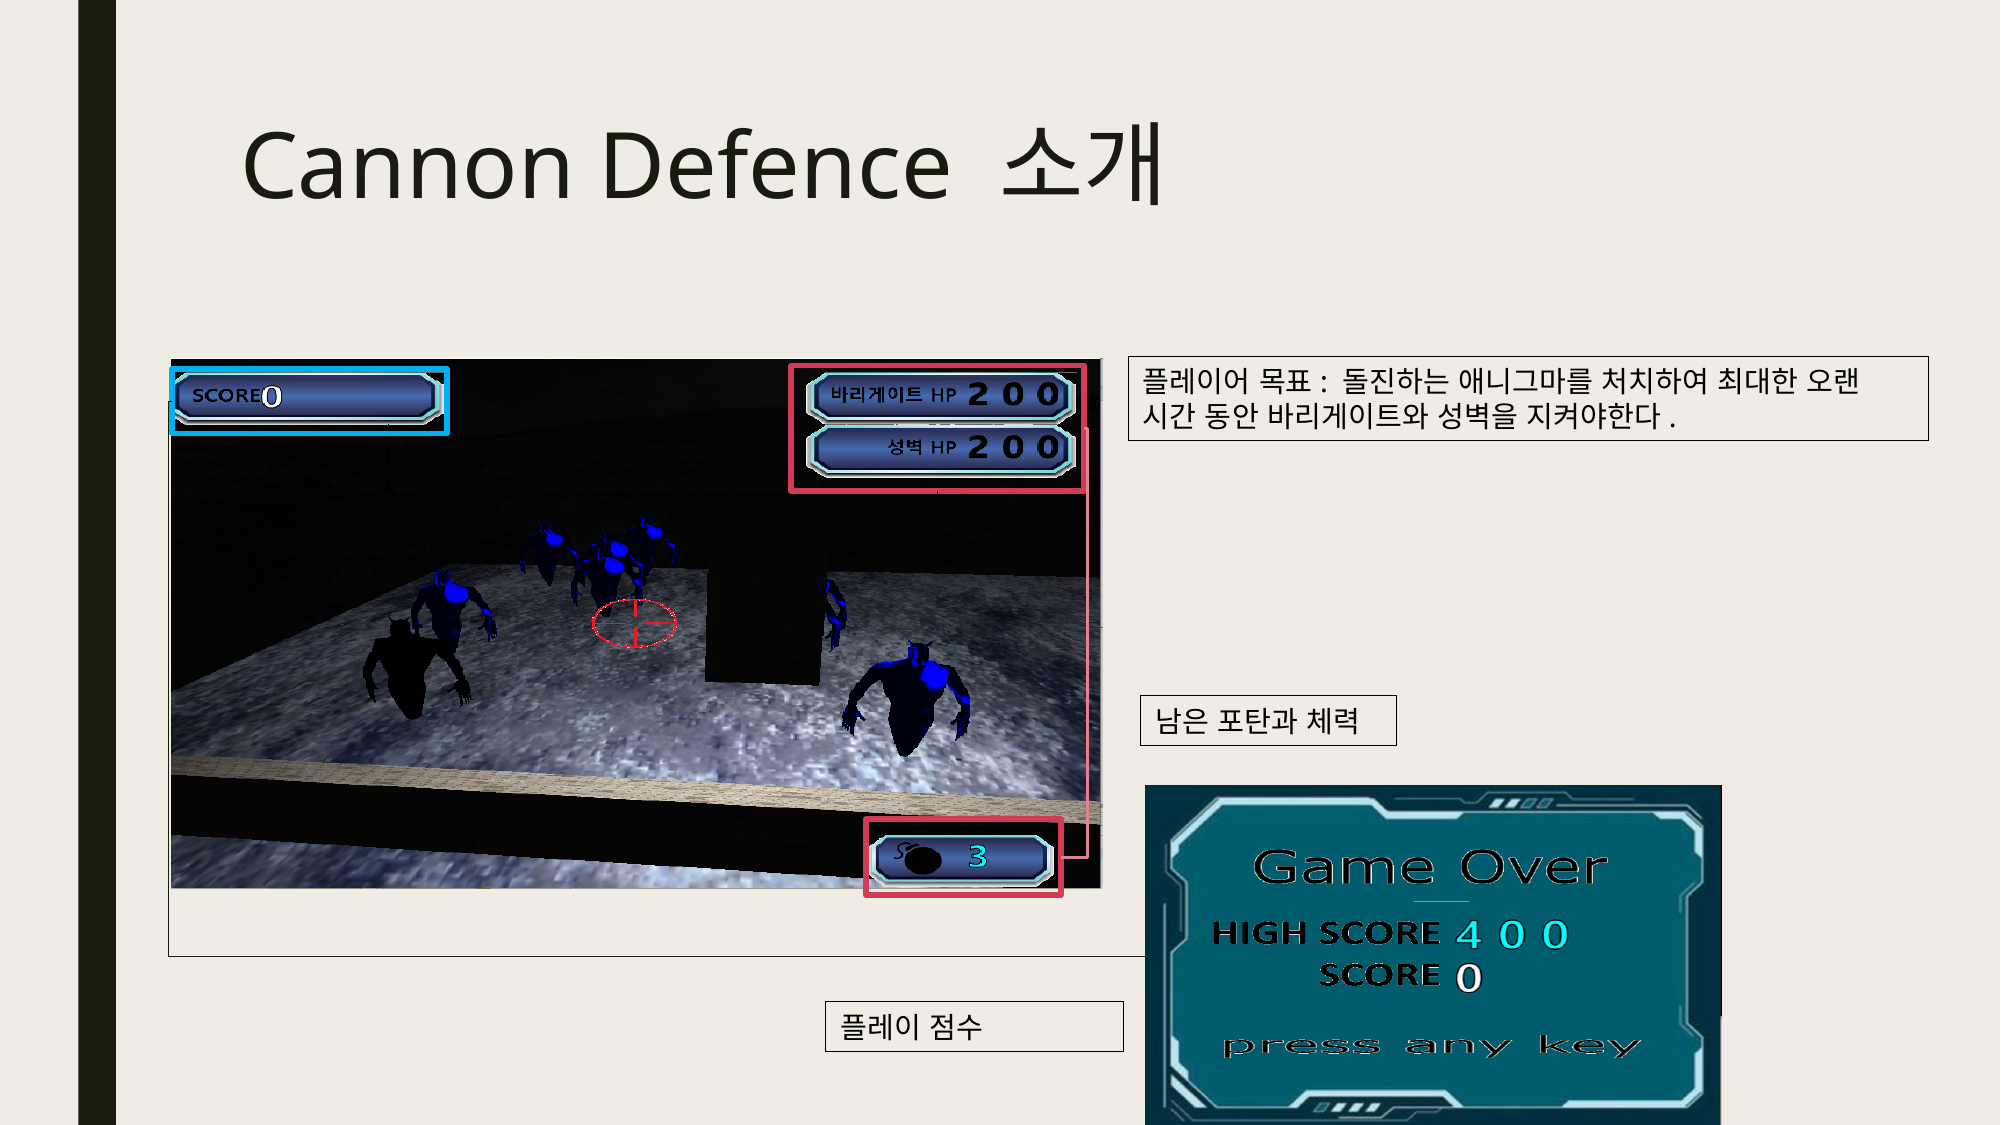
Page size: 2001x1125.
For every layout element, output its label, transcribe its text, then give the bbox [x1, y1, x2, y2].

picture [176, 373, 443, 401]
picture [171, 358, 1103, 401]
text_box 남은 포탄과 체력 [1146, 695, 1397, 746]
text_box 플레이어 목표: 돌진하는 애니그마를 처치하여 최대한 오랜 시간 동안 바리게이트와 성벽을 지켜야한다. [1128, 356, 1929, 441]
text_box 플레이 점수 [825, 1001, 1124, 1052]
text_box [1060, 428, 1085, 858]
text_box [171, 401, 1146, 957]
picture [1160, 791, 1704, 1123]
title Cannon Defence 소개 [225, 112, 1800, 357]
